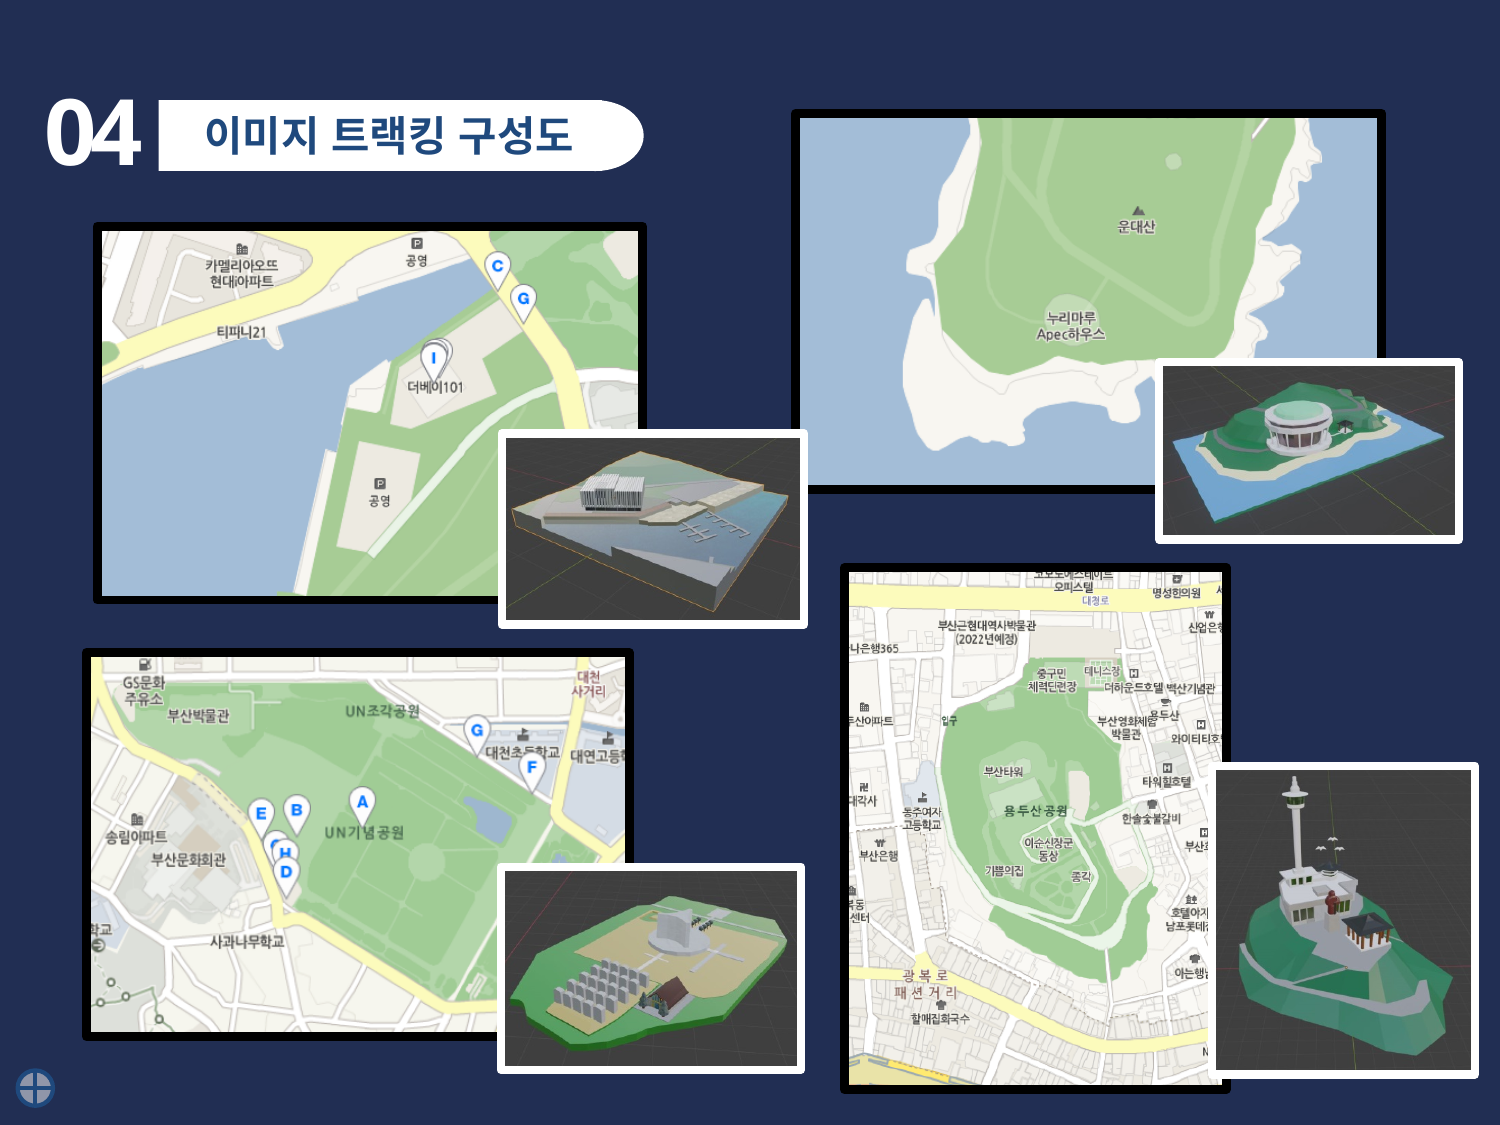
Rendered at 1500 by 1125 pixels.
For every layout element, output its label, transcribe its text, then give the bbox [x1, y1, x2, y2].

picture [848, 571, 1471, 1086]
picture [90, 656, 797, 1066]
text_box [158, 99, 644, 172]
text_box [15, 1068, 56, 1108]
picture [101, 117, 1455, 621]
text_box 04 [29, 66, 195, 191]
